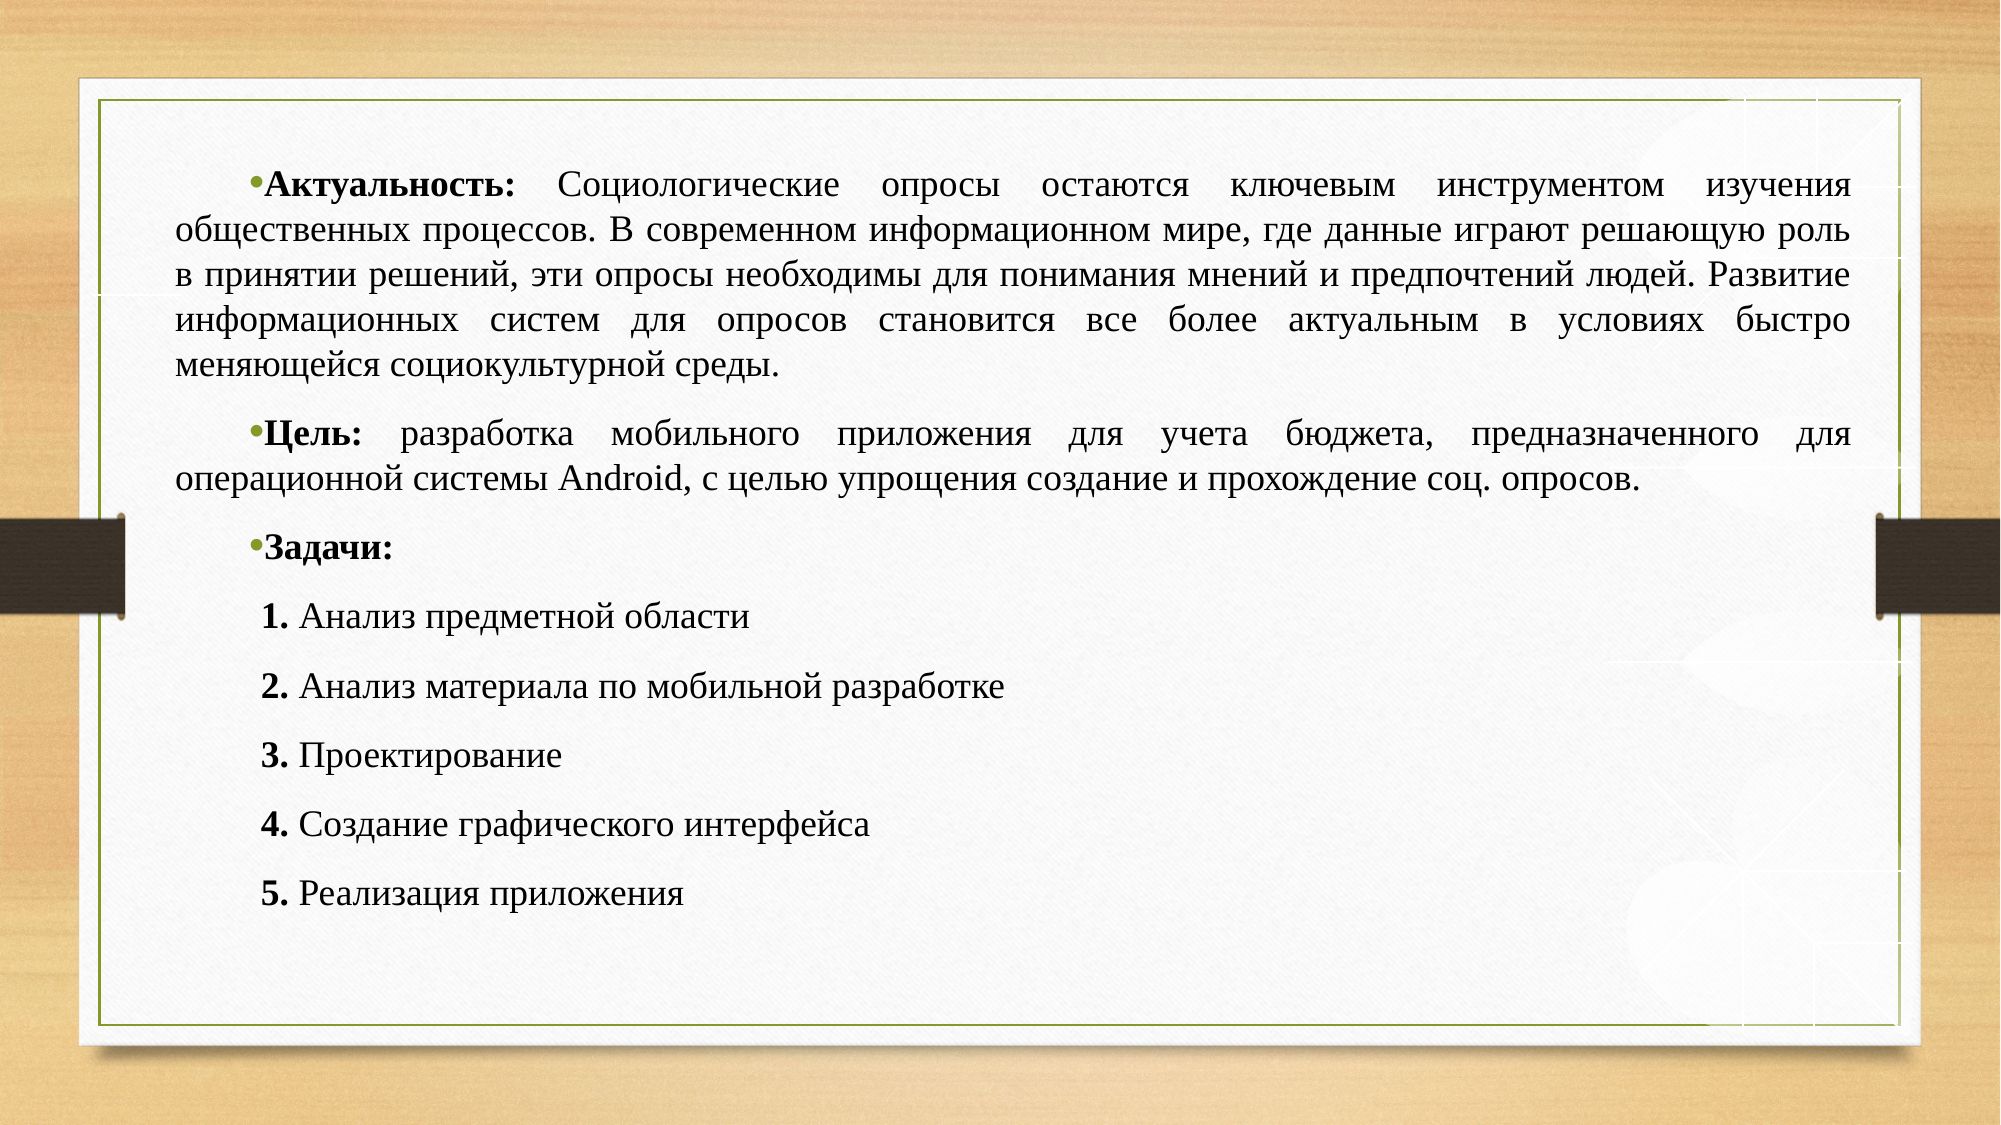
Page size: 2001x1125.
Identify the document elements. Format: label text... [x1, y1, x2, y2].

picture [0, 0, 2001, 1125]
list Актуальность: Социологические опросы остаются ключевым инструментом изучения общественных процессов. В современном информационном мире, где данные играют решающую роль в принятии решений, эти опросы необходимы для понимания мнений и предпочтений людей. Развитие информационных систем для опросов становится все более актуальным в условиях быстро меняющейся социокультурной среды. Цель: разработка мобильного приложения для учета бюджета, предназначенного для операционной системы Android, с целью упрощения создание и прохождение соц. опросов. Задачи: 1. Анализ предметной области 2. Анализ материала по мобильной разработке 3. Проектирование 4. Создание графического интерфейса 5. Реализация приложения [128, 151, 1868, 1066]
